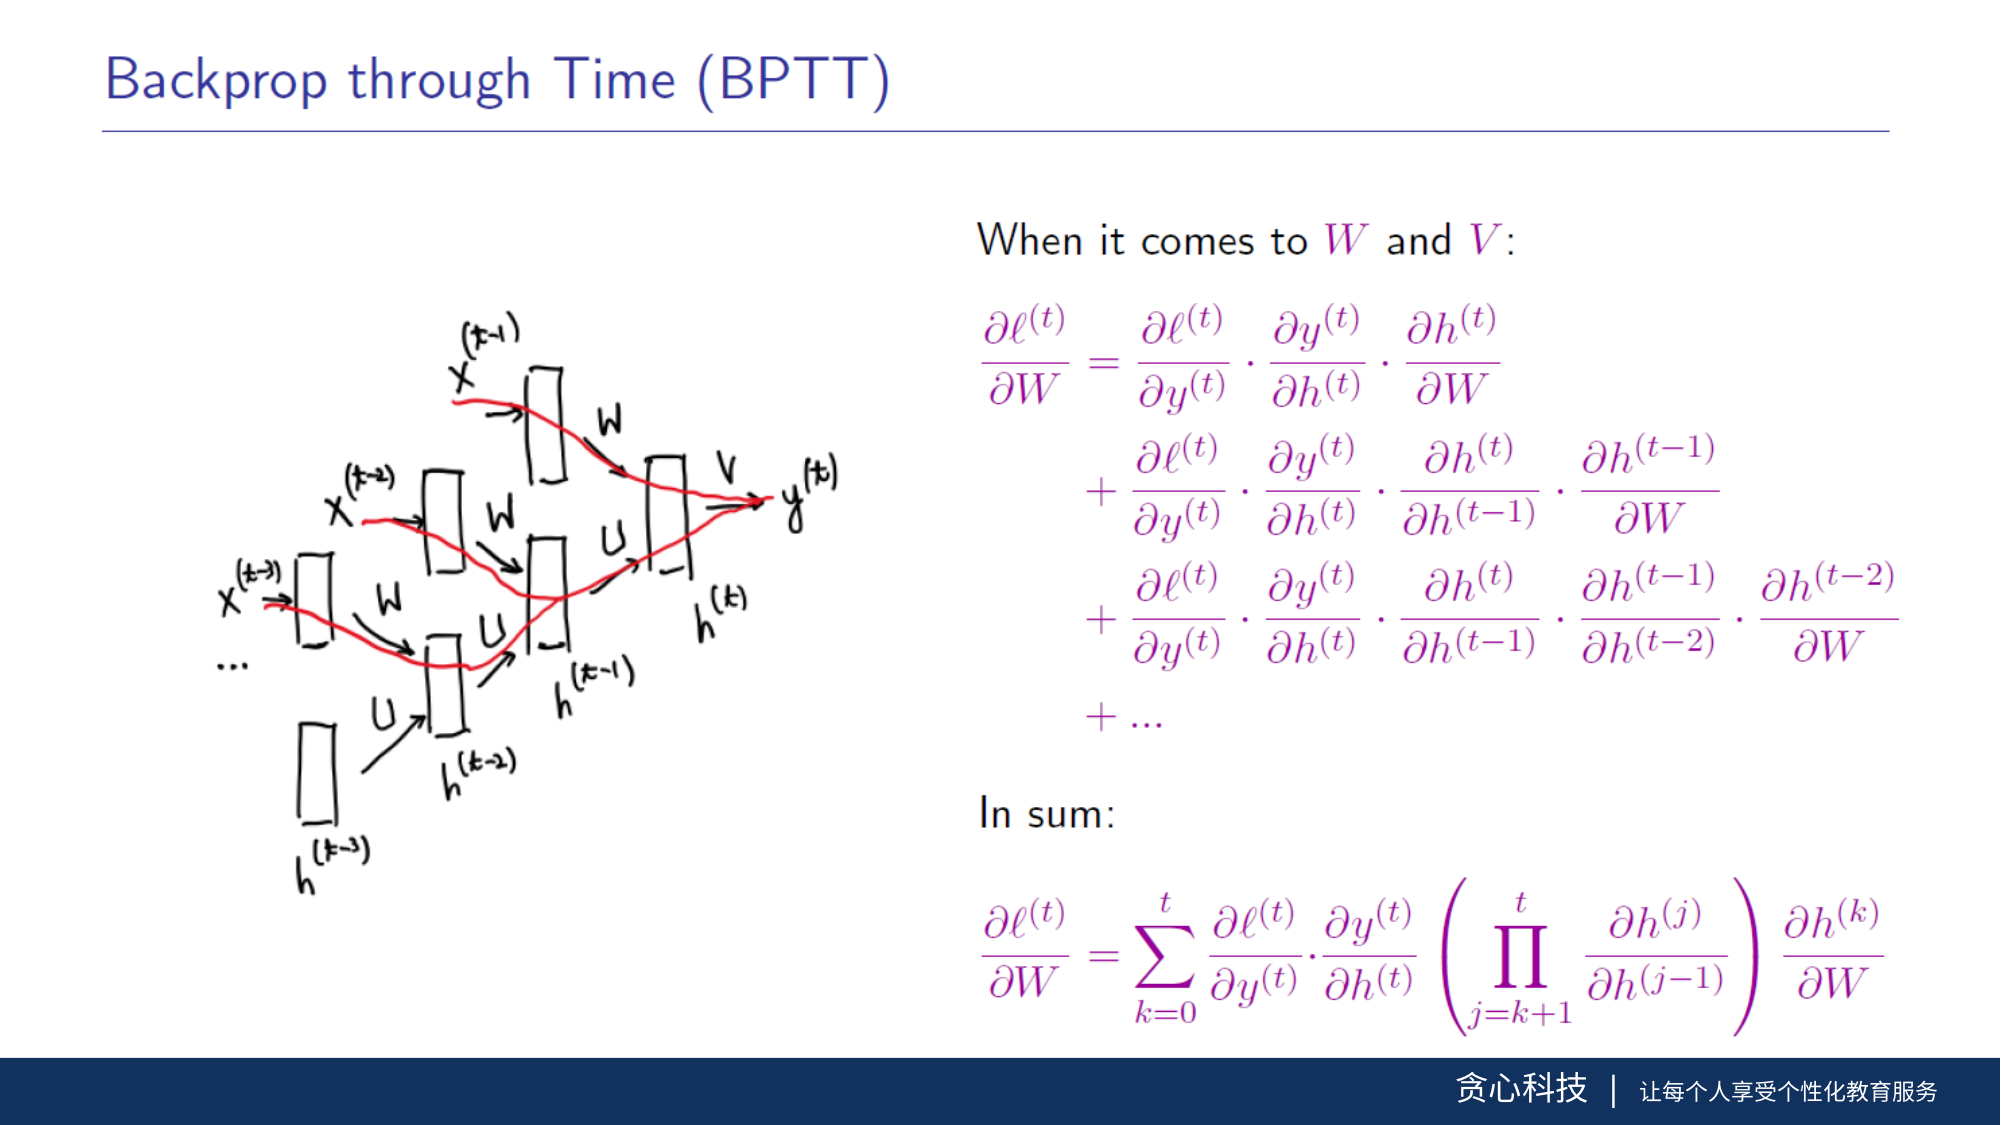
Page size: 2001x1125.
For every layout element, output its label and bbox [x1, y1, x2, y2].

picture [90, 27, 1910, 1046]
